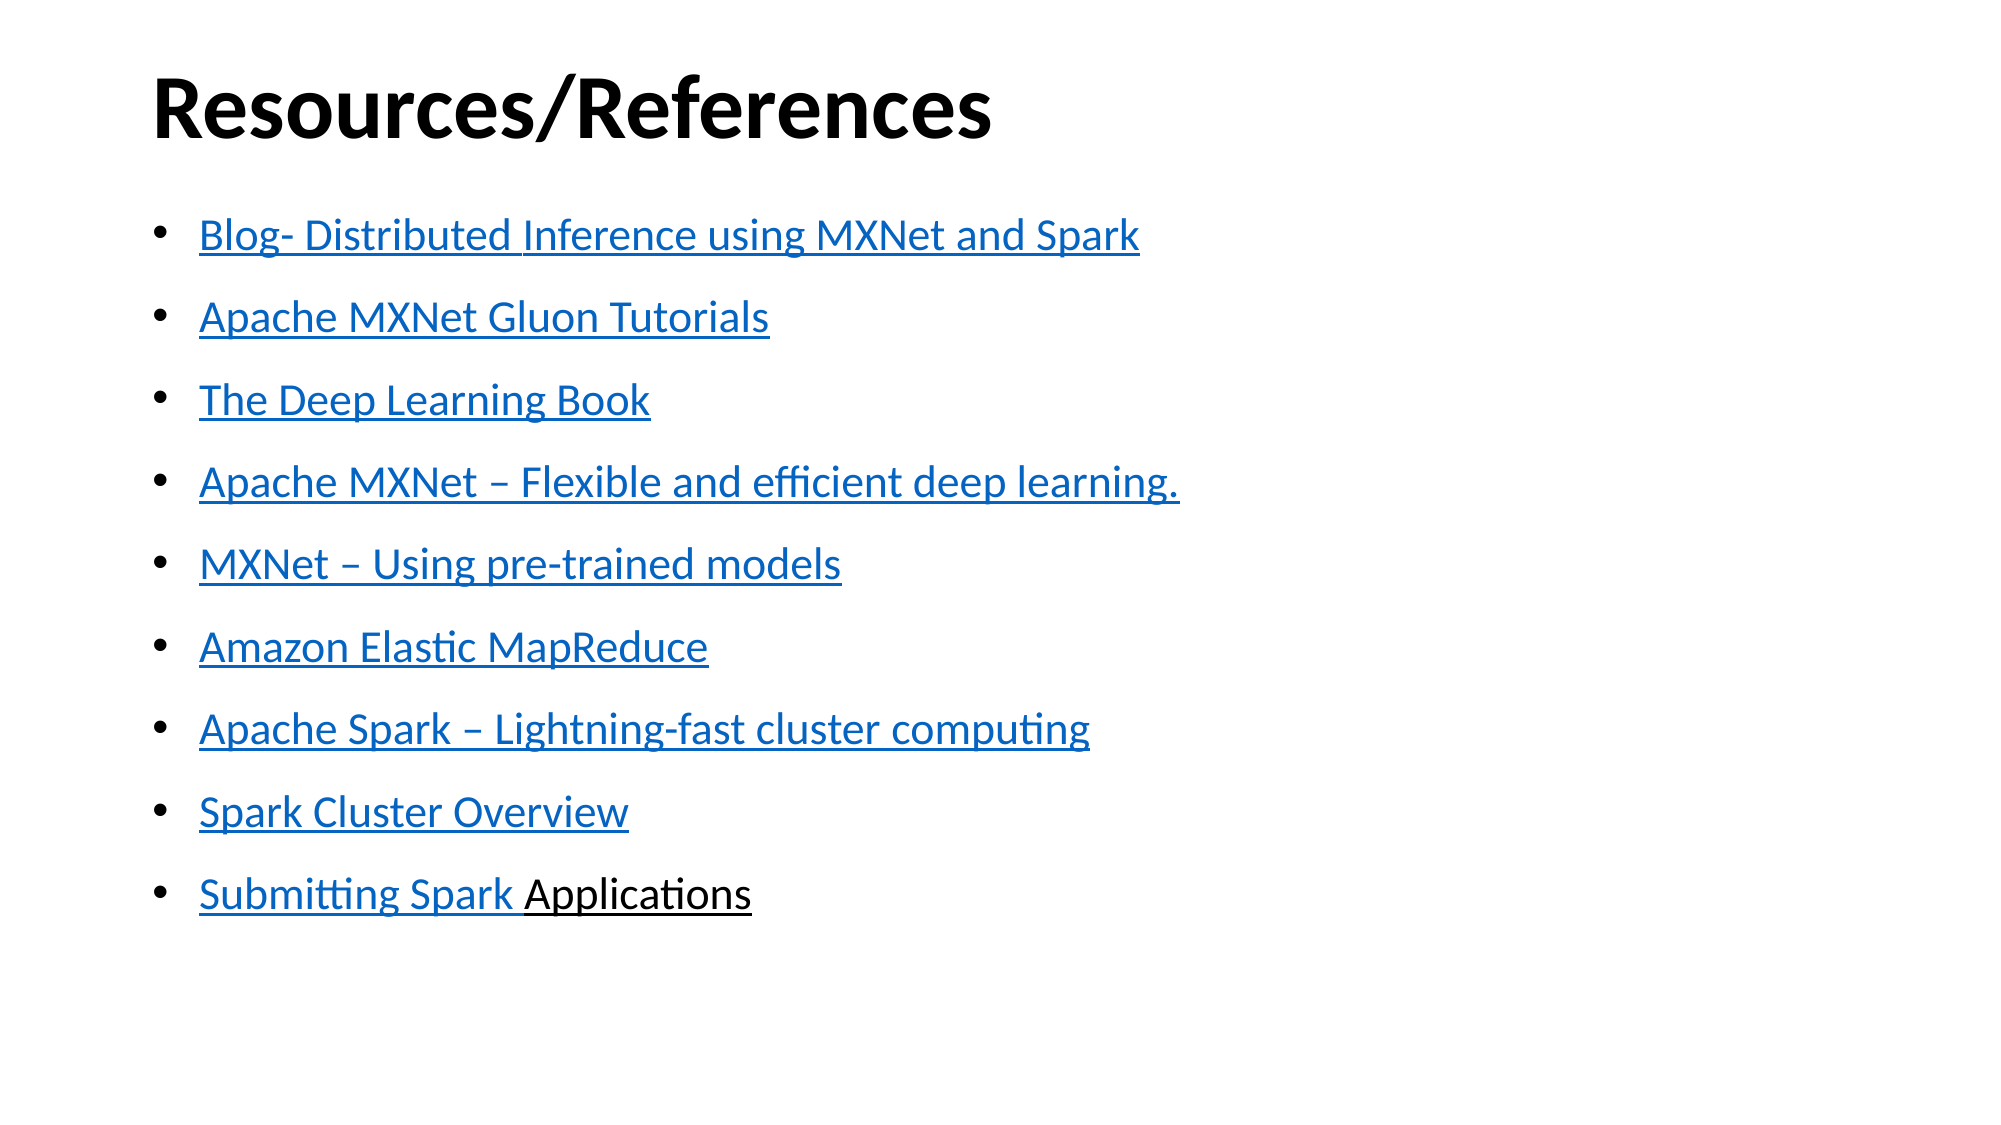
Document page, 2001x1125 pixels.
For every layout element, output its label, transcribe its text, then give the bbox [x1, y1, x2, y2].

text_box Blog- Distributed Inference using MXNet and Spark Apache MXNet Gluon Tutorials The Deep Learning Book Apache MXNet – Flexible and efficient deep learning. MXNet – Using pre-trained models Amazon Elastic MapReduce Apache Spark – Lightning-fast cluster computing Spark Cluster Overview Submitting Spark Applications [137, 169, 1754, 994]
title Resources/References [137, 0, 1863, 218]
